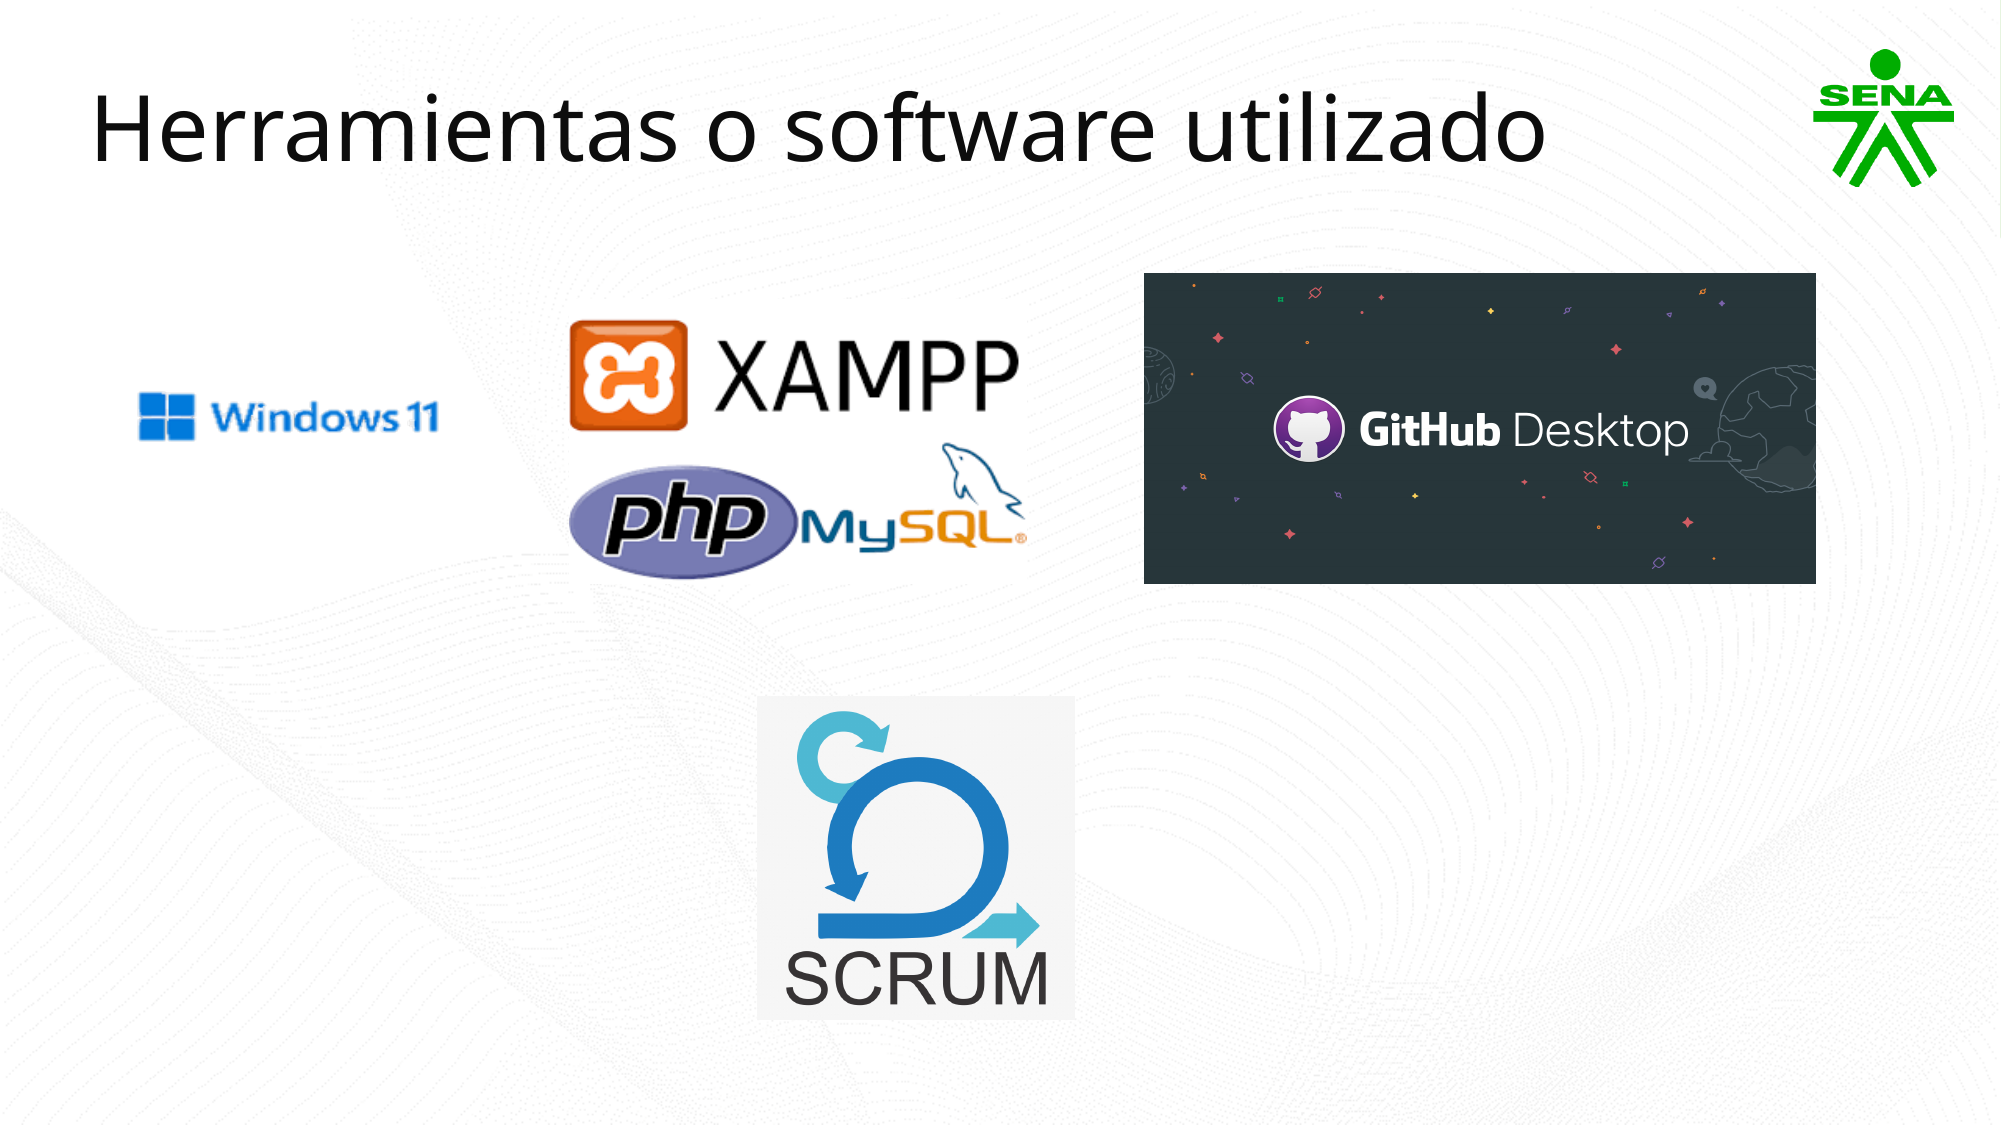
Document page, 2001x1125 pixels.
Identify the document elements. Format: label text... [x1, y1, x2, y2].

text_box Herramientas o software utilizado [74, 75, 1816, 186]
picture [0, 0, 2001, 1125]
